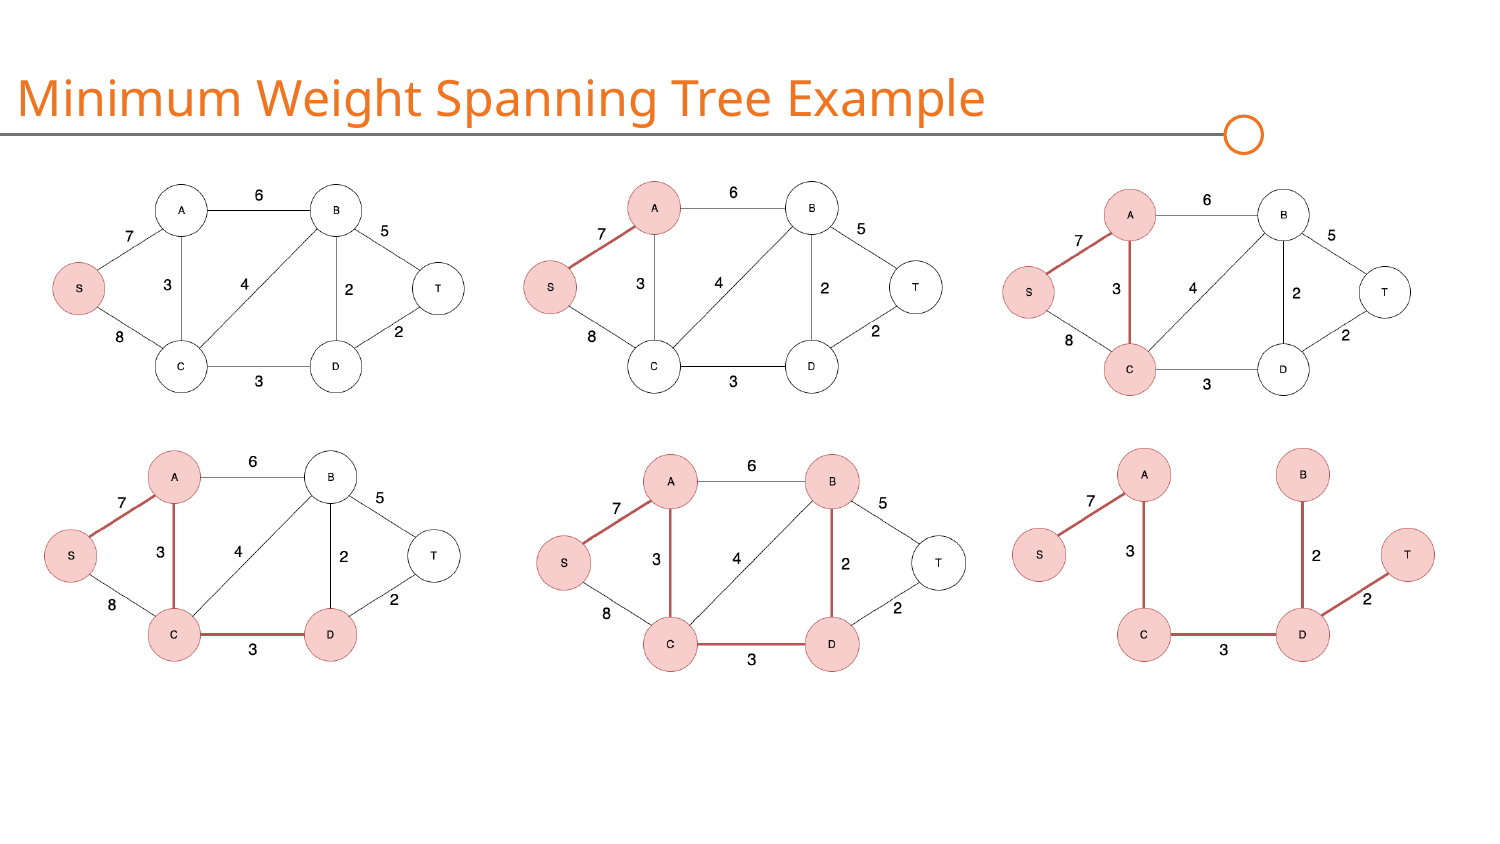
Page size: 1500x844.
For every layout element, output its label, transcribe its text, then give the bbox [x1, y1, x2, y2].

picture [519, 439, 981, 681]
list Minimum Weight Spanning Tree Example [1, 6, 1213, 135]
picture [40, 439, 474, 665]
picture [516, 179, 950, 395]
picture [40, 178, 474, 396]
picture [992, 179, 1426, 400]
picture [992, 435, 1453, 668]
